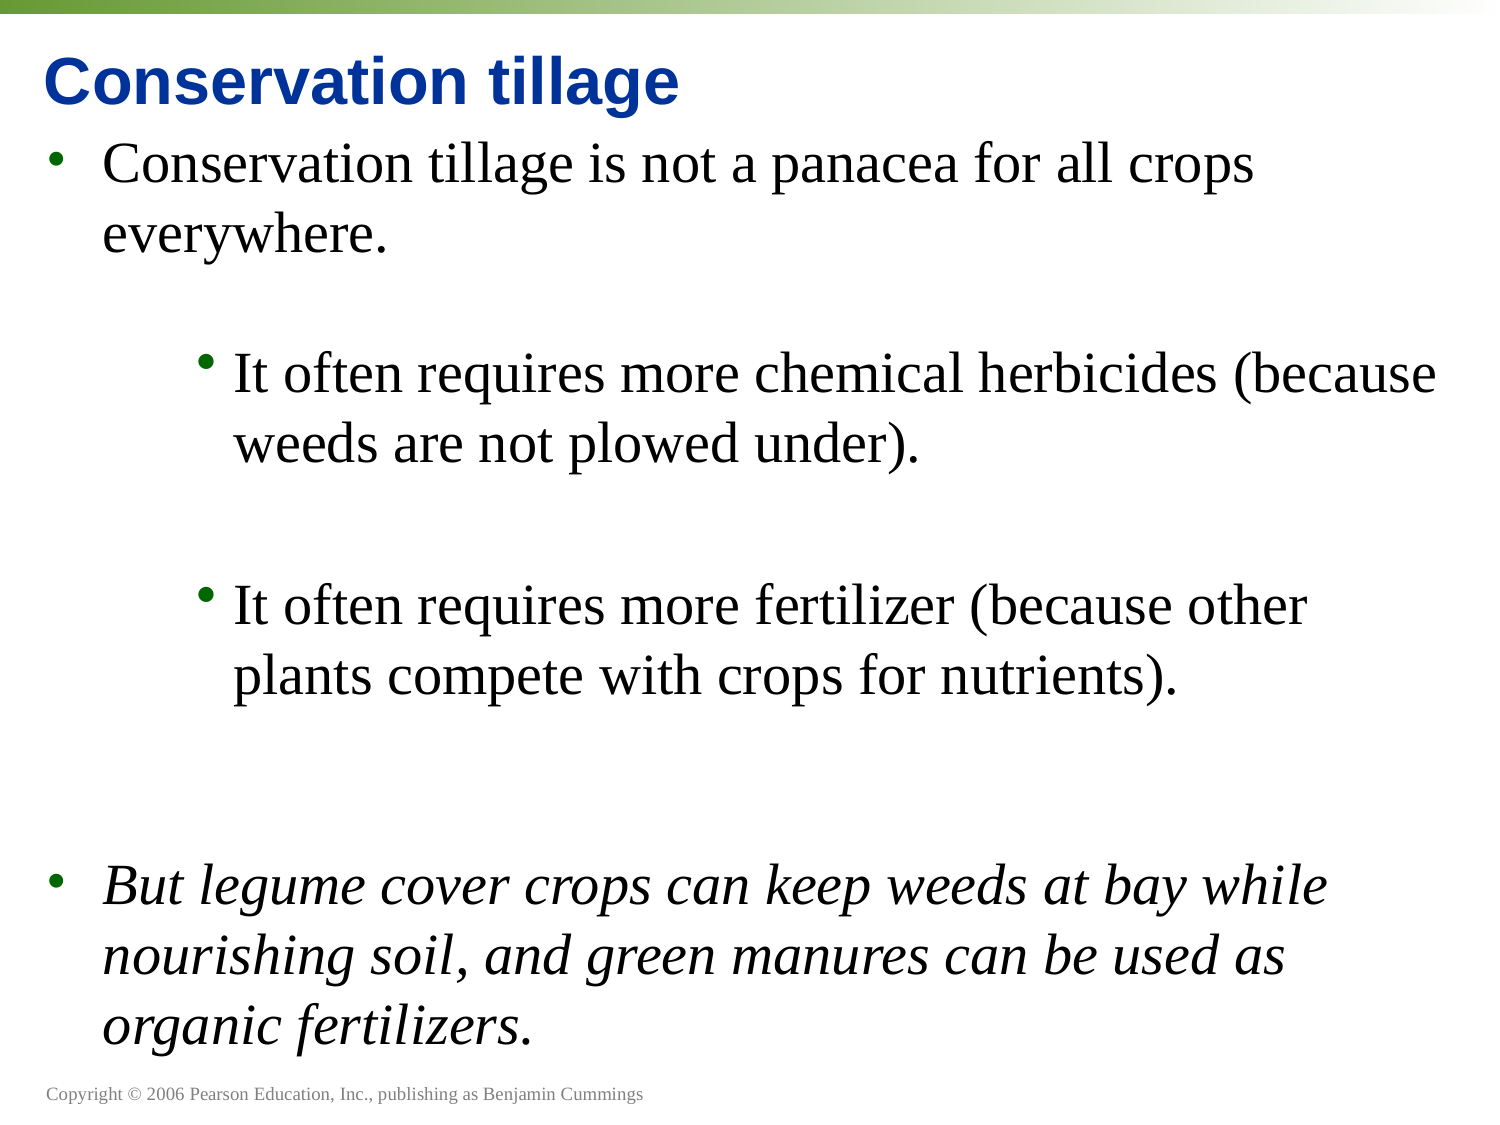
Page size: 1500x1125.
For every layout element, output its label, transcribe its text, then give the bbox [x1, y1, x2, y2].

list Conservation tillage is not a panacea for all crops everywhere. It often requires more chemical herbicides (because weeds are not plowed under). It often requires more fertilizer (because other plants compete with crops for nutrients). But legume cover crops can keep weeds at bay while nourishing soil, and green manures can be used as organic fertilizers. [31, 127, 1474, 1054]
title Conservation tillage [43, 29, 1469, 118]
